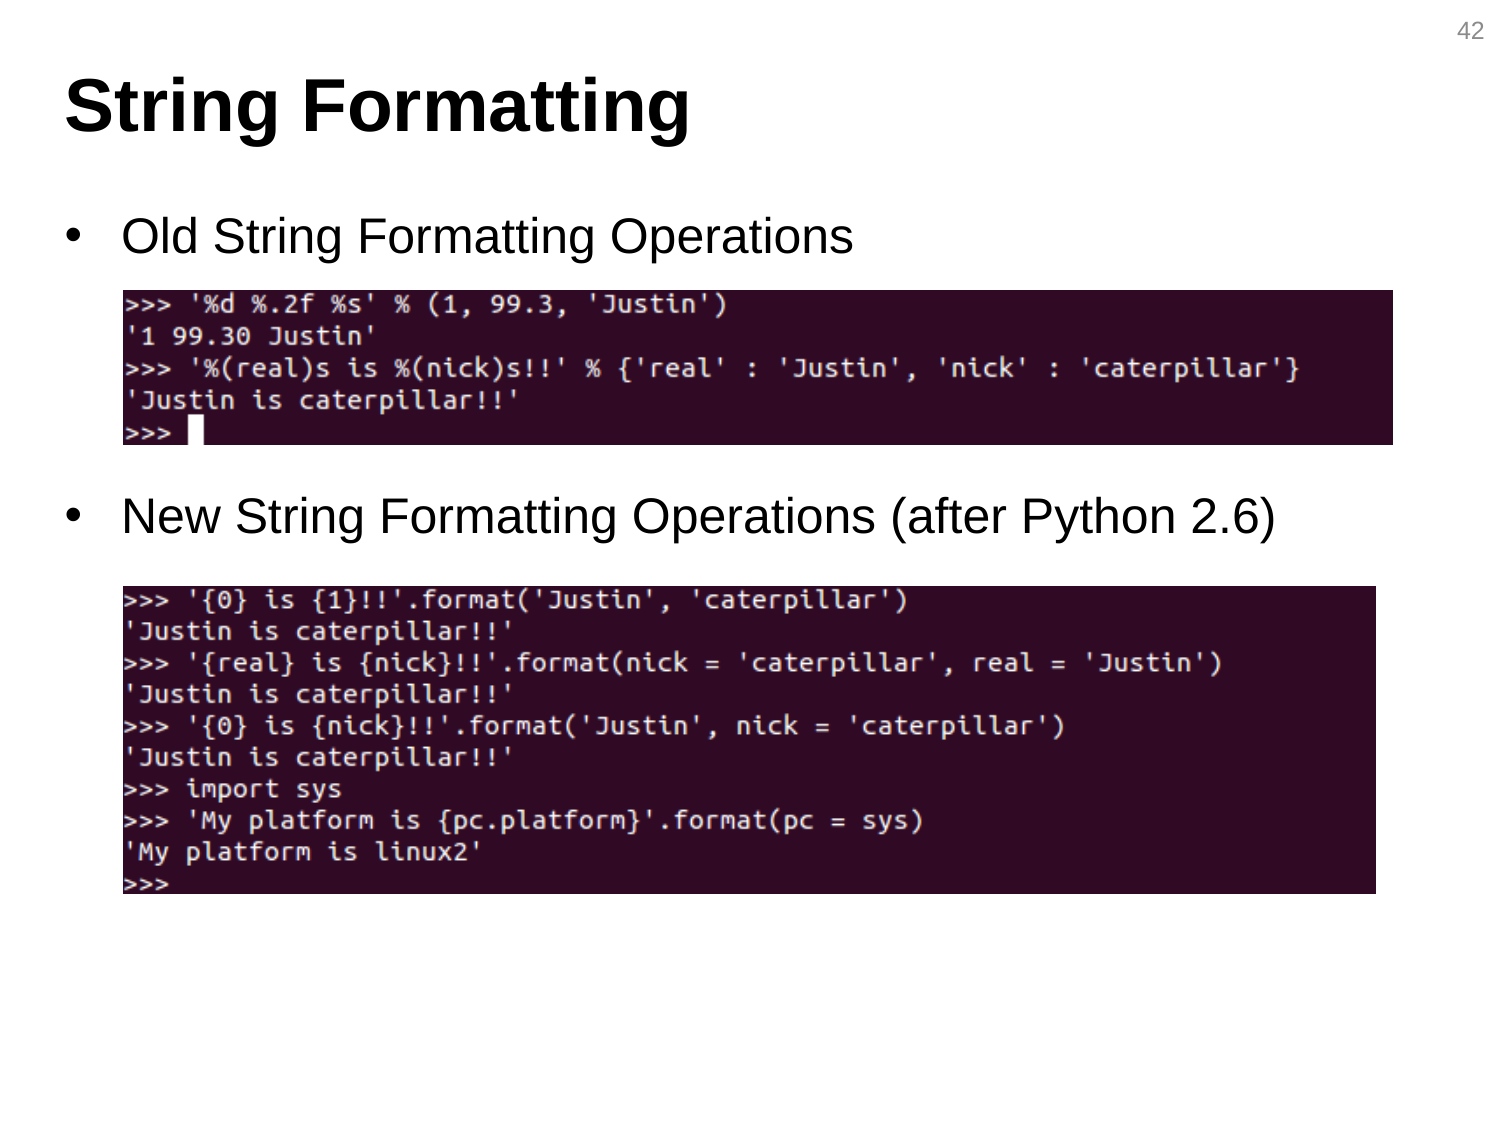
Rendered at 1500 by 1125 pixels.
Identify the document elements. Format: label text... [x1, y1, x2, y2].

slide_number 42 [1149, 0, 1500, 60]
picture [123, 290, 1394, 445]
title String Formatting [49, 7, 1400, 195]
list Old String Formatting Operations New String Formatting Operations (after Python 2.6) [49, 196, 1400, 939]
picture [123, 585, 1376, 894]
